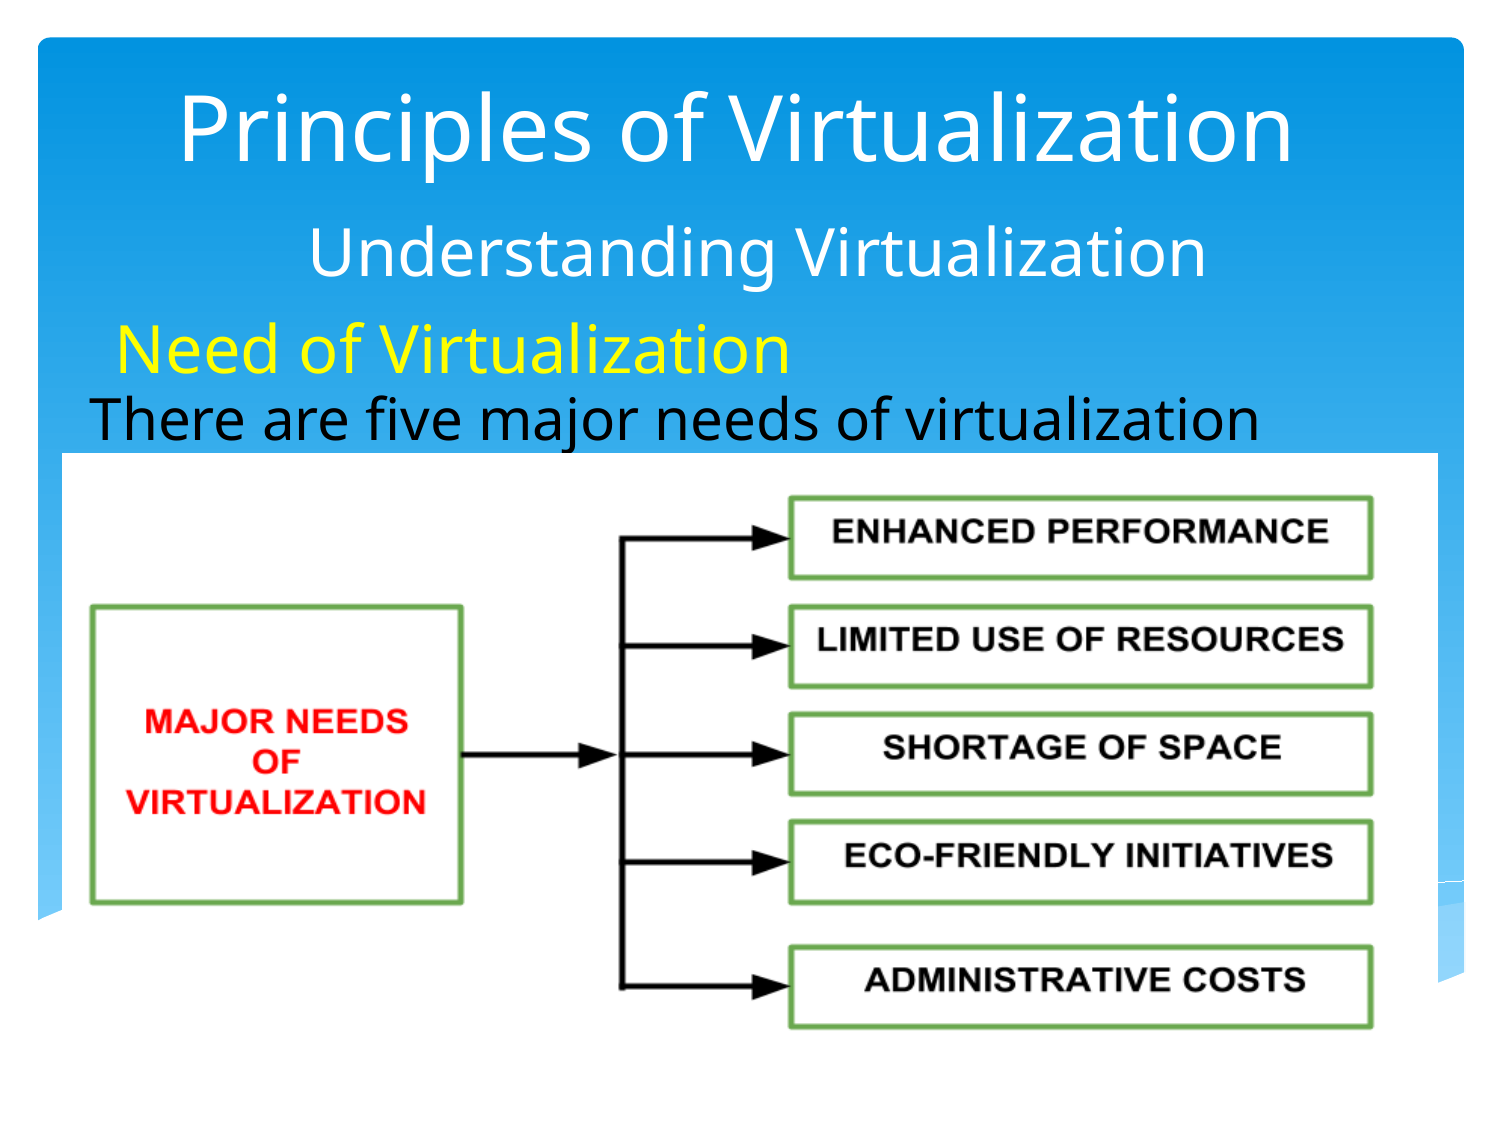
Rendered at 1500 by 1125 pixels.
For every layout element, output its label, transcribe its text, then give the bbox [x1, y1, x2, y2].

picture [62, 452, 1438, 1076]
text_box Need of Virtualization [99, 299, 925, 394]
subtitle Understanding Virtualization [225, 200, 1275, 350]
text_box There are five major needs of virtualization which are described below: [74, 374, 1438, 452]
title Principles of Virtualization [99, 50, 1375, 188]
